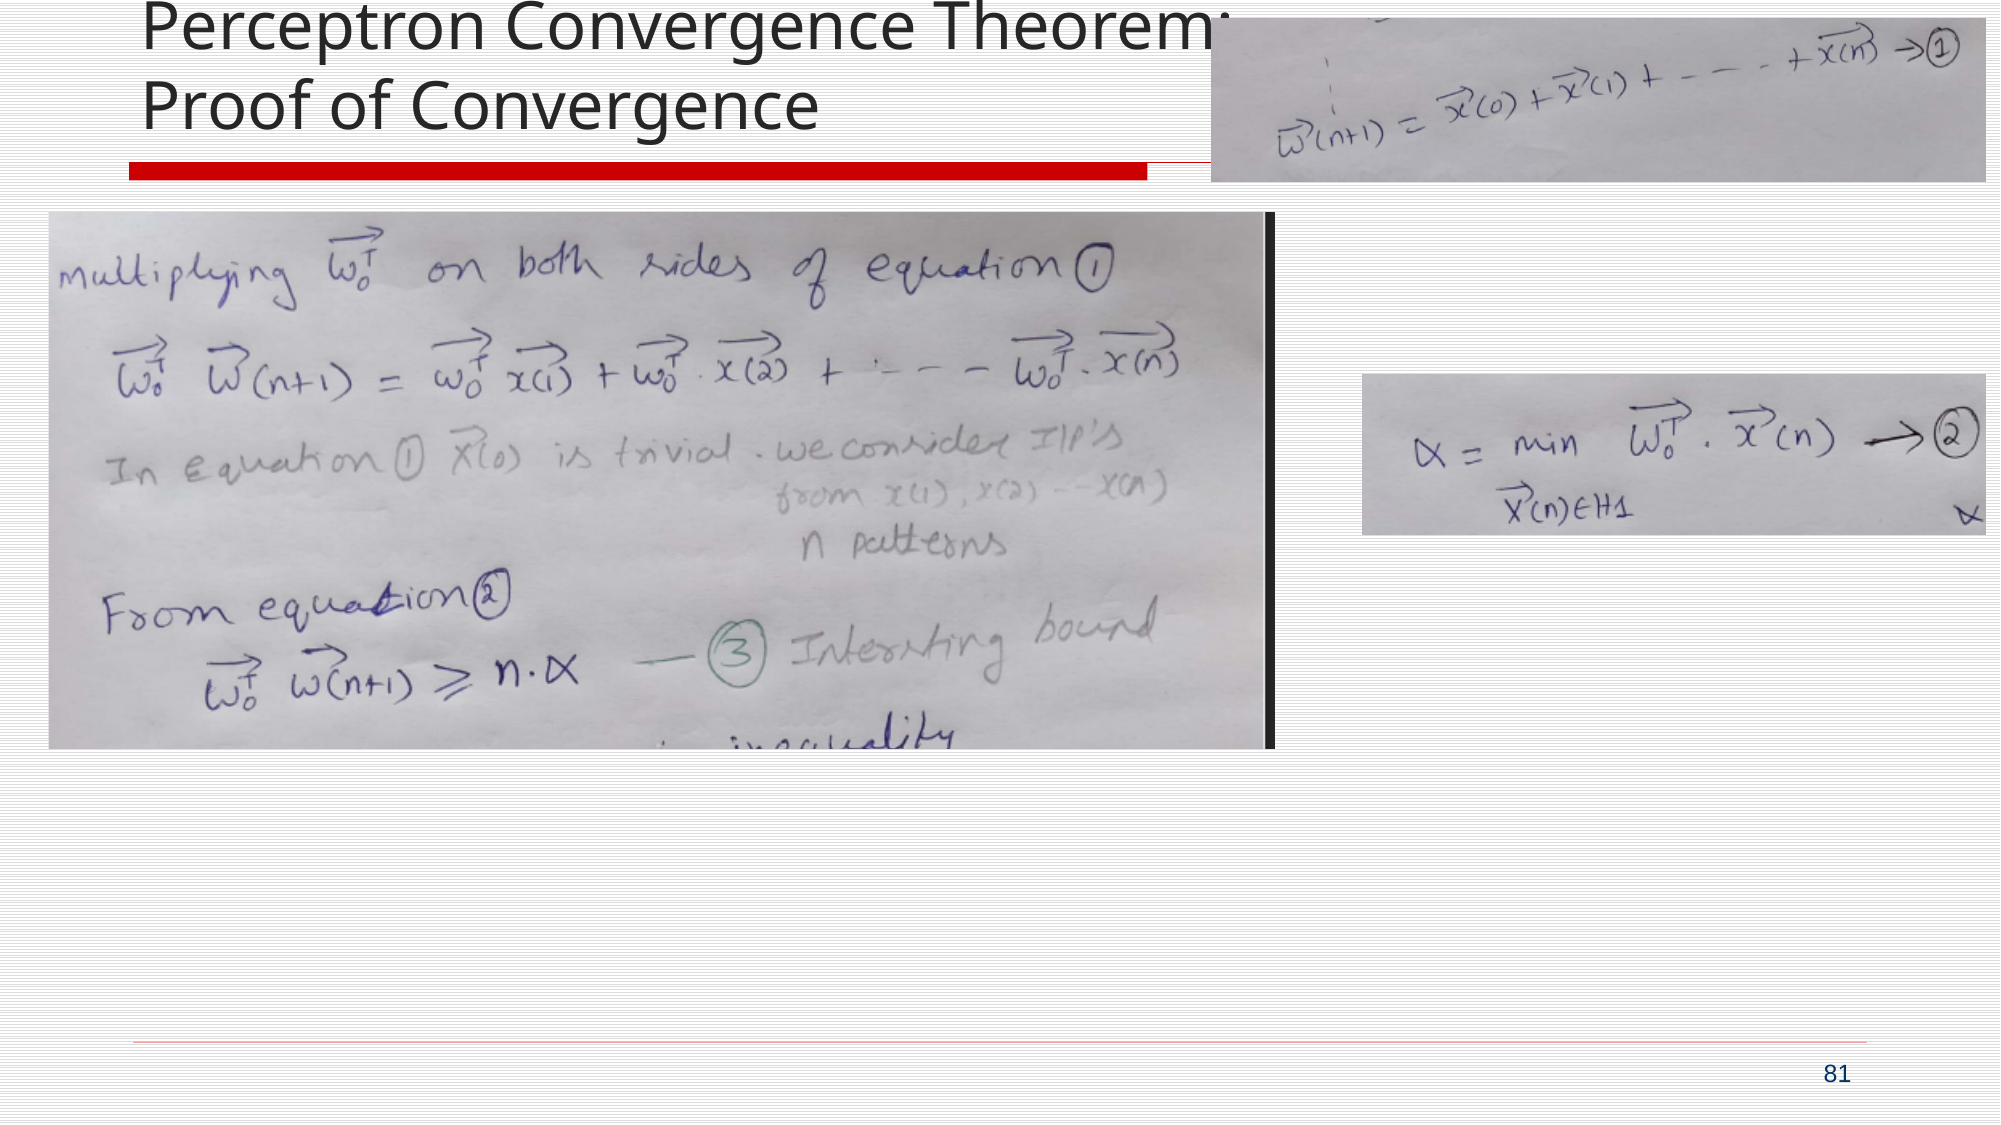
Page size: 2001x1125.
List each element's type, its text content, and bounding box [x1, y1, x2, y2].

picture [48, 212, 1276, 749]
picture [1362, 374, 1987, 535]
picture [1210, 18, 1987, 182]
slide_number 81 [1433, 1049, 1867, 1103]
title Perceptron Convergence Theorem: Proof of Convergence [125, 24, 1205, 150]
